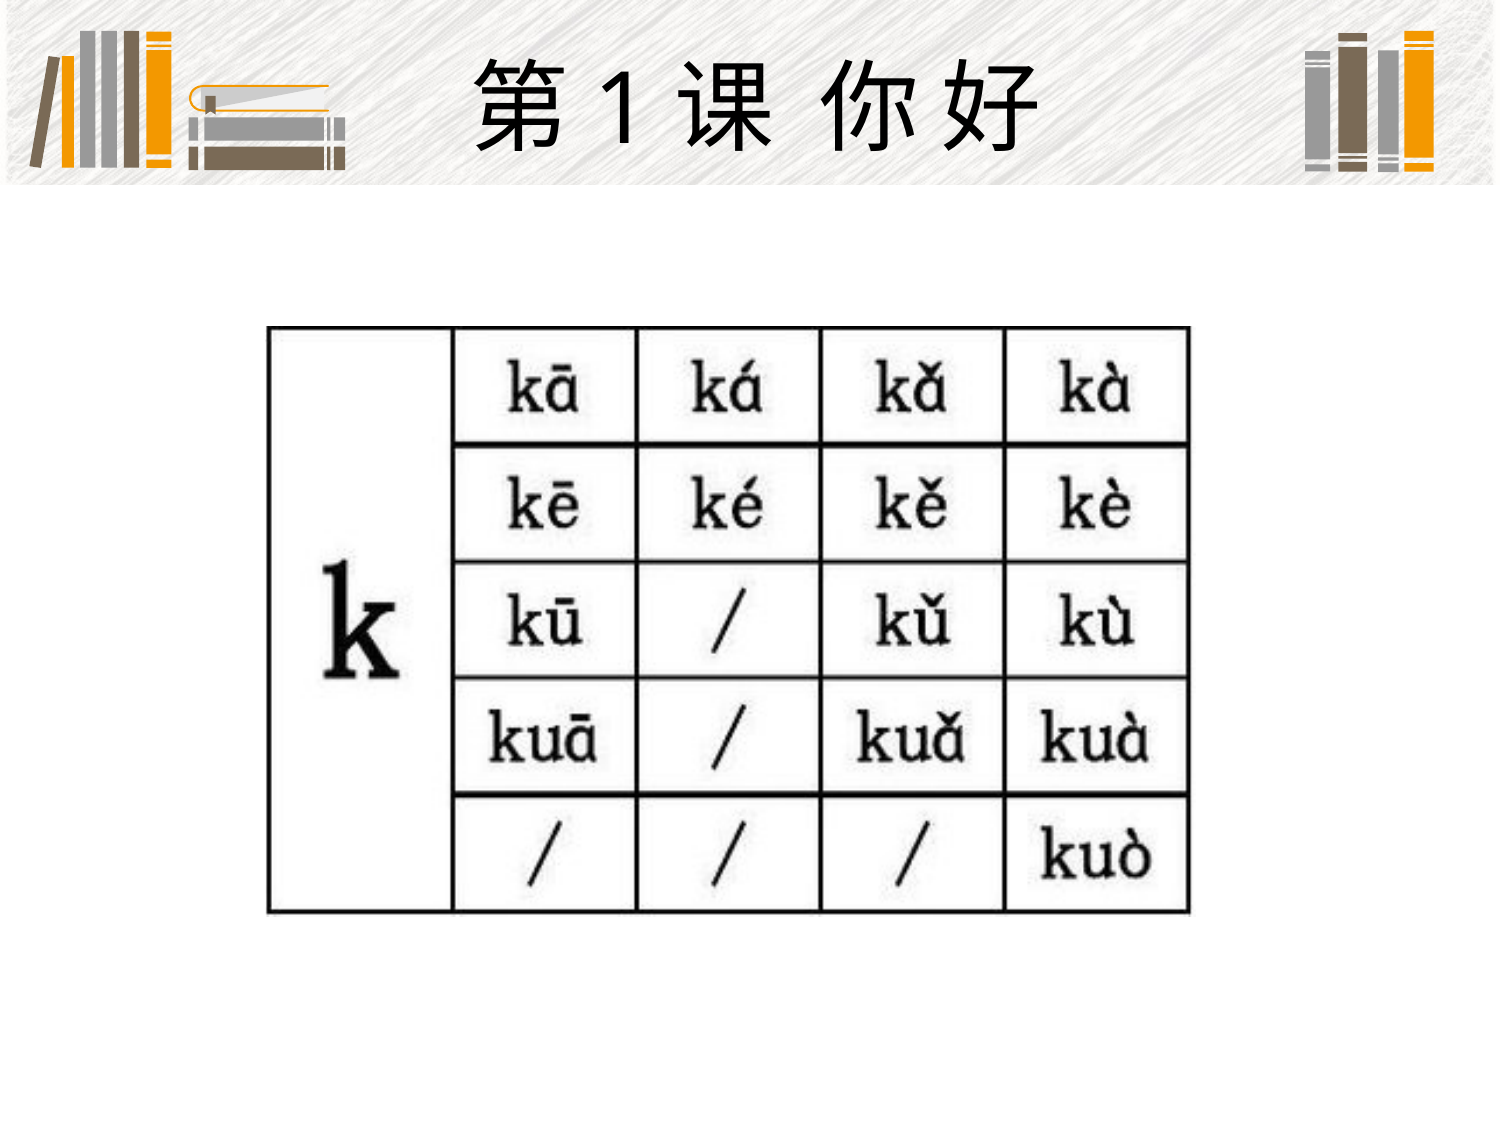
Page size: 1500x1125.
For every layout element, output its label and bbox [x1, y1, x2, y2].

text_box [1304, 30, 1434, 173]
text_box [29, 30, 346, 171]
list [265, 326, 1196, 918]
picture [0, 0, 1500, 185]
